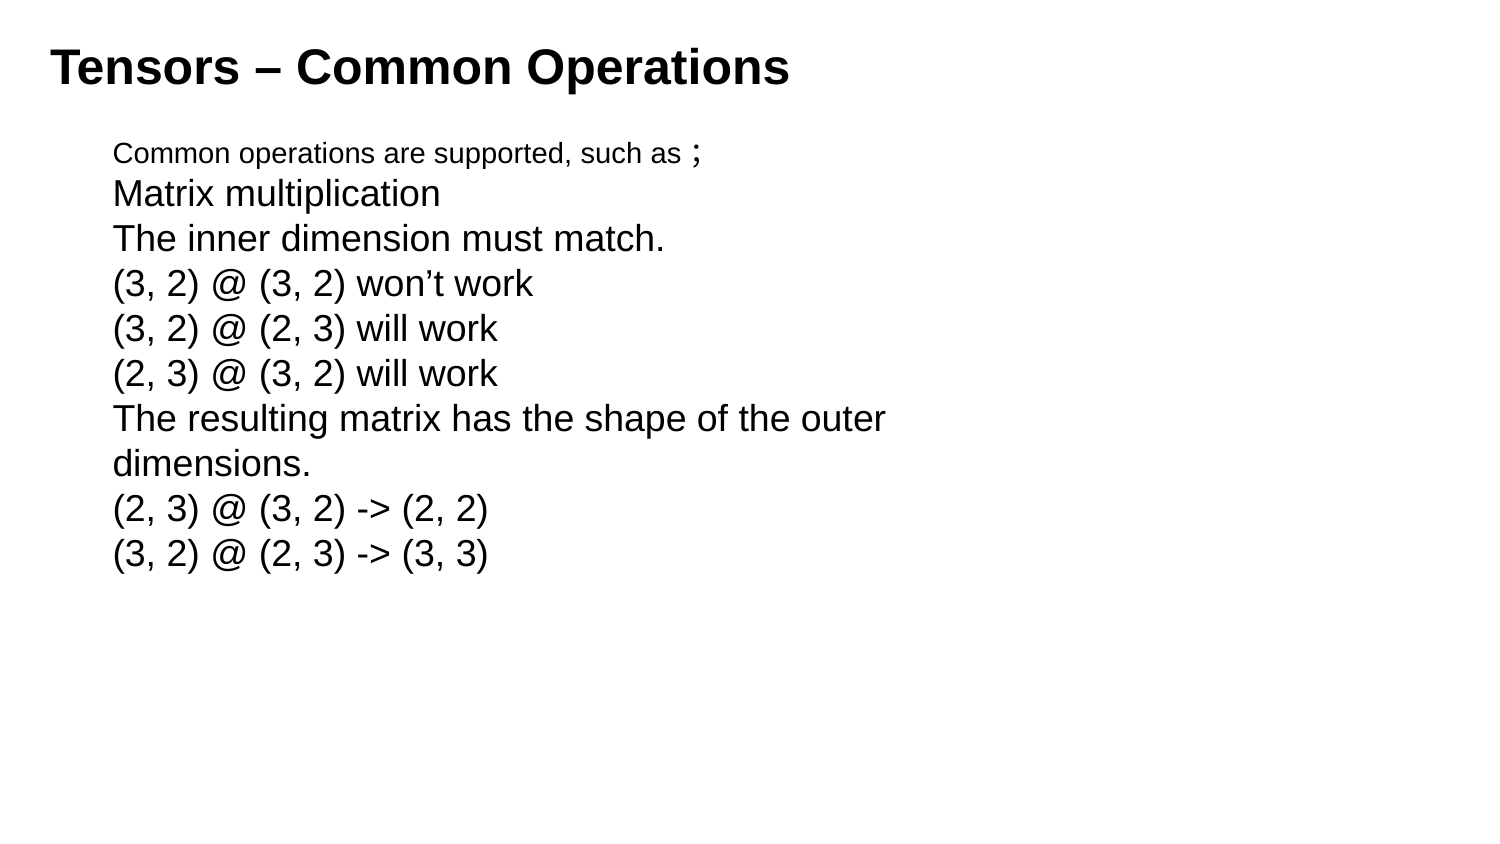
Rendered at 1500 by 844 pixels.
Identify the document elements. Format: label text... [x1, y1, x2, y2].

title Tensors – Common Operations [50, 34, 813, 95]
list Common operations are supported, such as； Matrix multiplication The inner dimension must match. (3, 2) @ (3, 2) won’t work (3, 2) @ (2, 3) will work (2, 3) @ (3, 2) will work The resulting matrix has the shape of the outer dimensions. (2, 3) @ (3, 2) -> (2, 2) (3, 2) @ (2, 3) -> (3, 3) [112, 134, 1045, 621]
